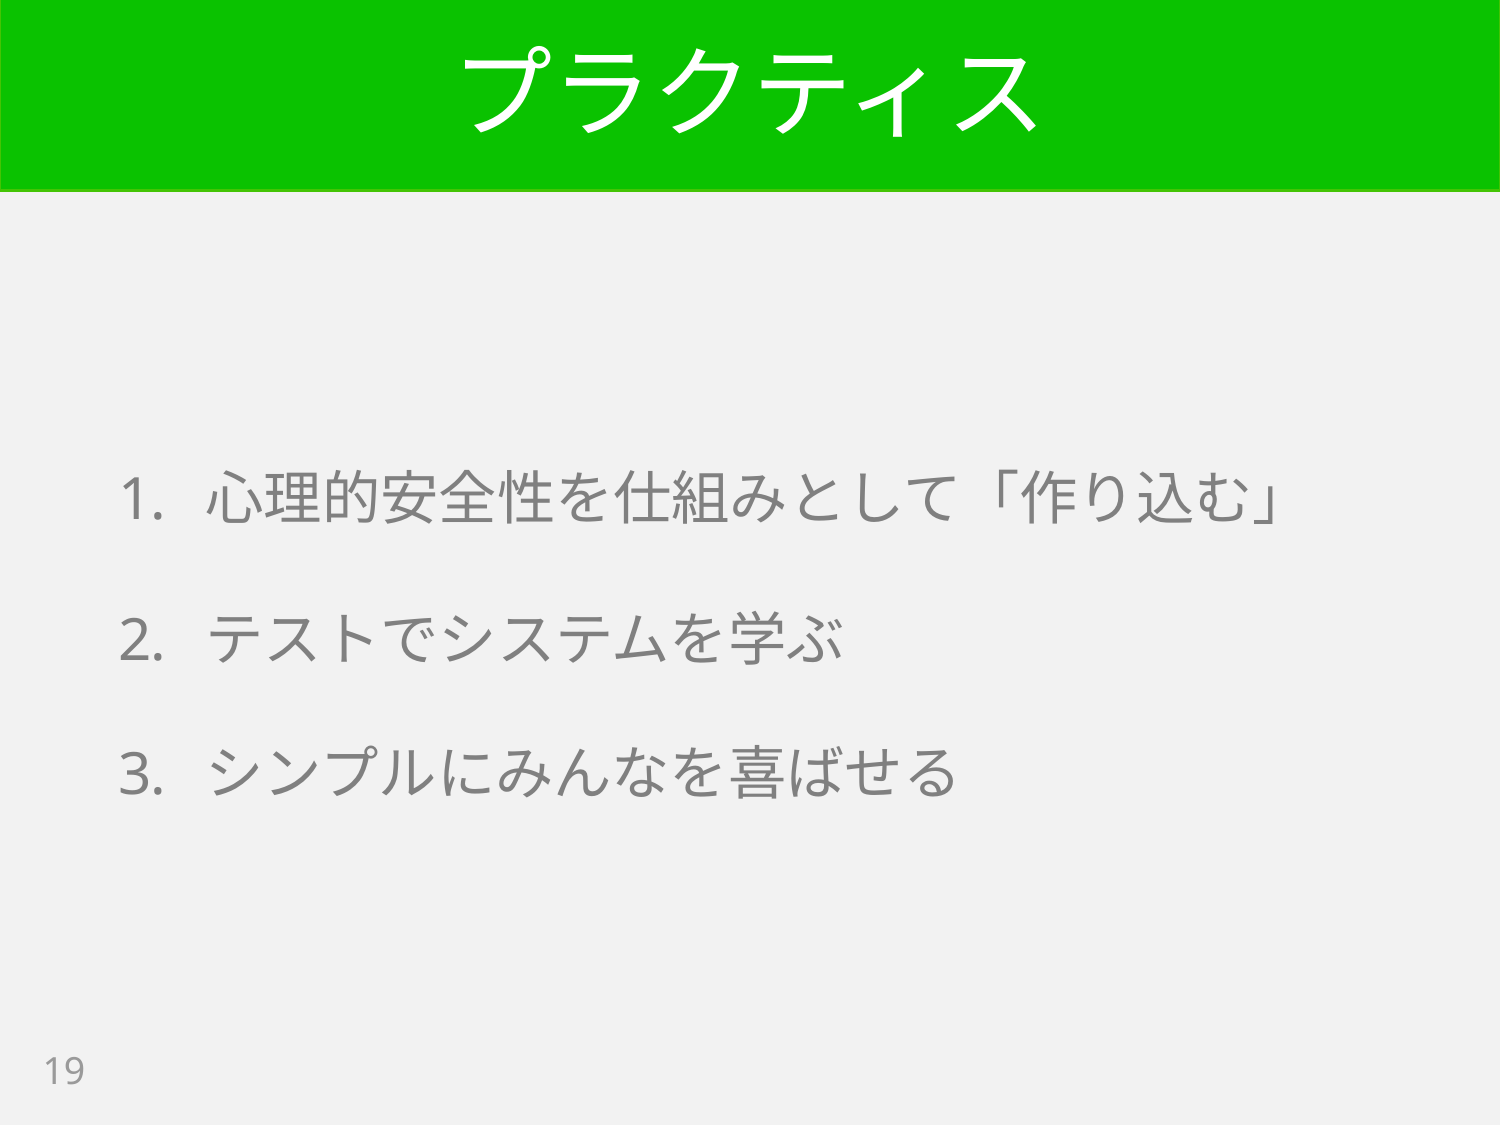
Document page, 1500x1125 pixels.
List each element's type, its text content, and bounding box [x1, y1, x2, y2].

title プラクティス [0, 53, 1500, 140]
list 心理的安全性を仕組みとして「作り込む」 テストでシステムを学ぶ シンプルにみんなを喜ばせる [103, 277, 1397, 1000]
slide_number 19 [27, 1042, 146, 1102]
